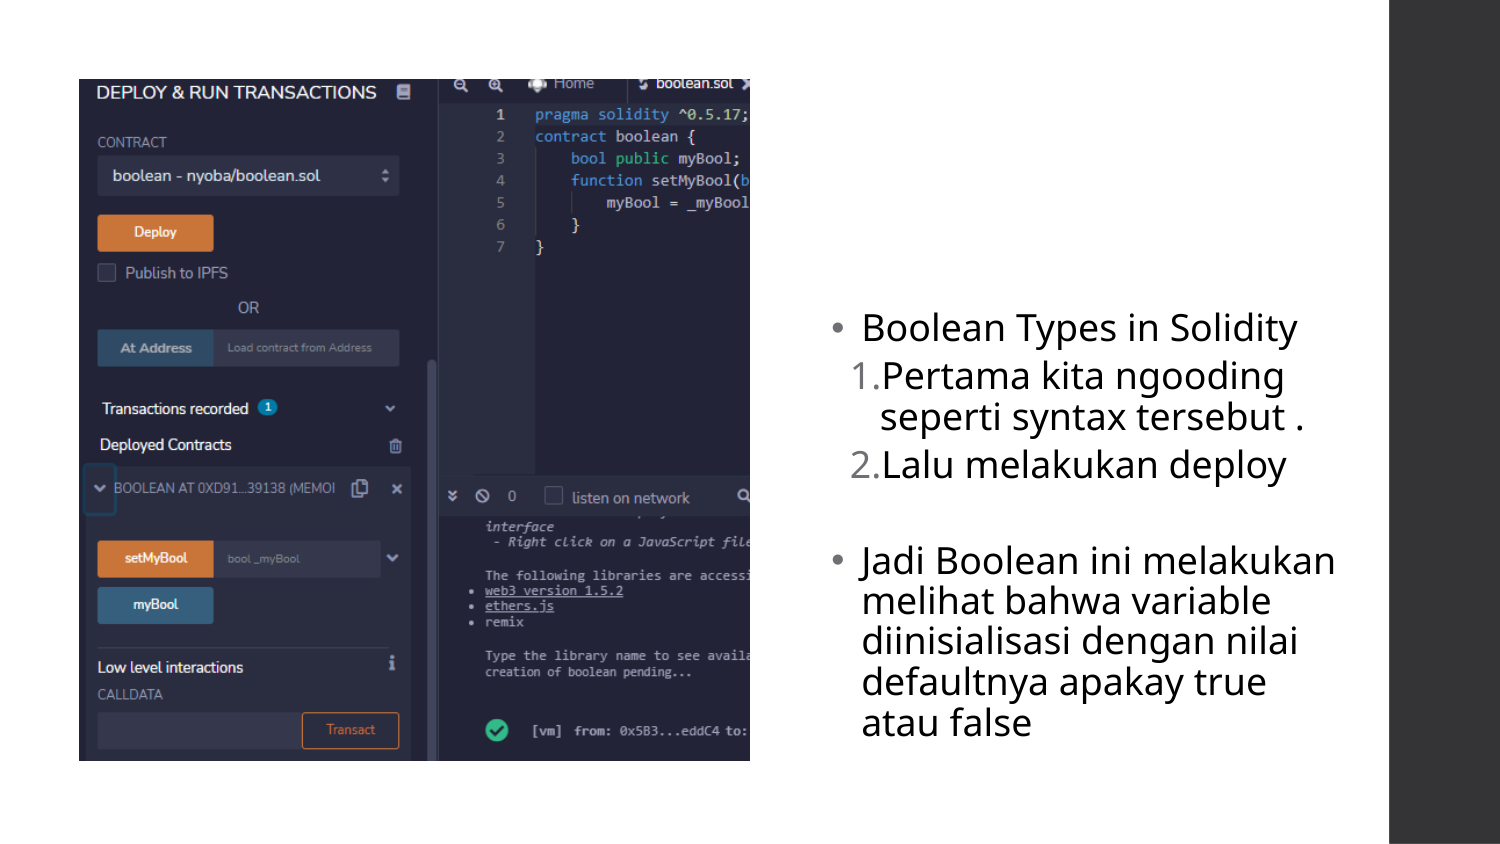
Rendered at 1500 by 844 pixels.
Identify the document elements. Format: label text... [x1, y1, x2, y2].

text_box Boolean Types in Solidity Pertama kita ngooding seperti syntax tersebut . Lalu melakukan deploy Jadi Boolean ini melakukan melihat bahwa variable diinisialisasi dengan nilai defaultnya apakay true atau false [789, 302, 1353, 761]
picture [78, 79, 751, 761]
text_box [1388, 0, 1500, 844]
